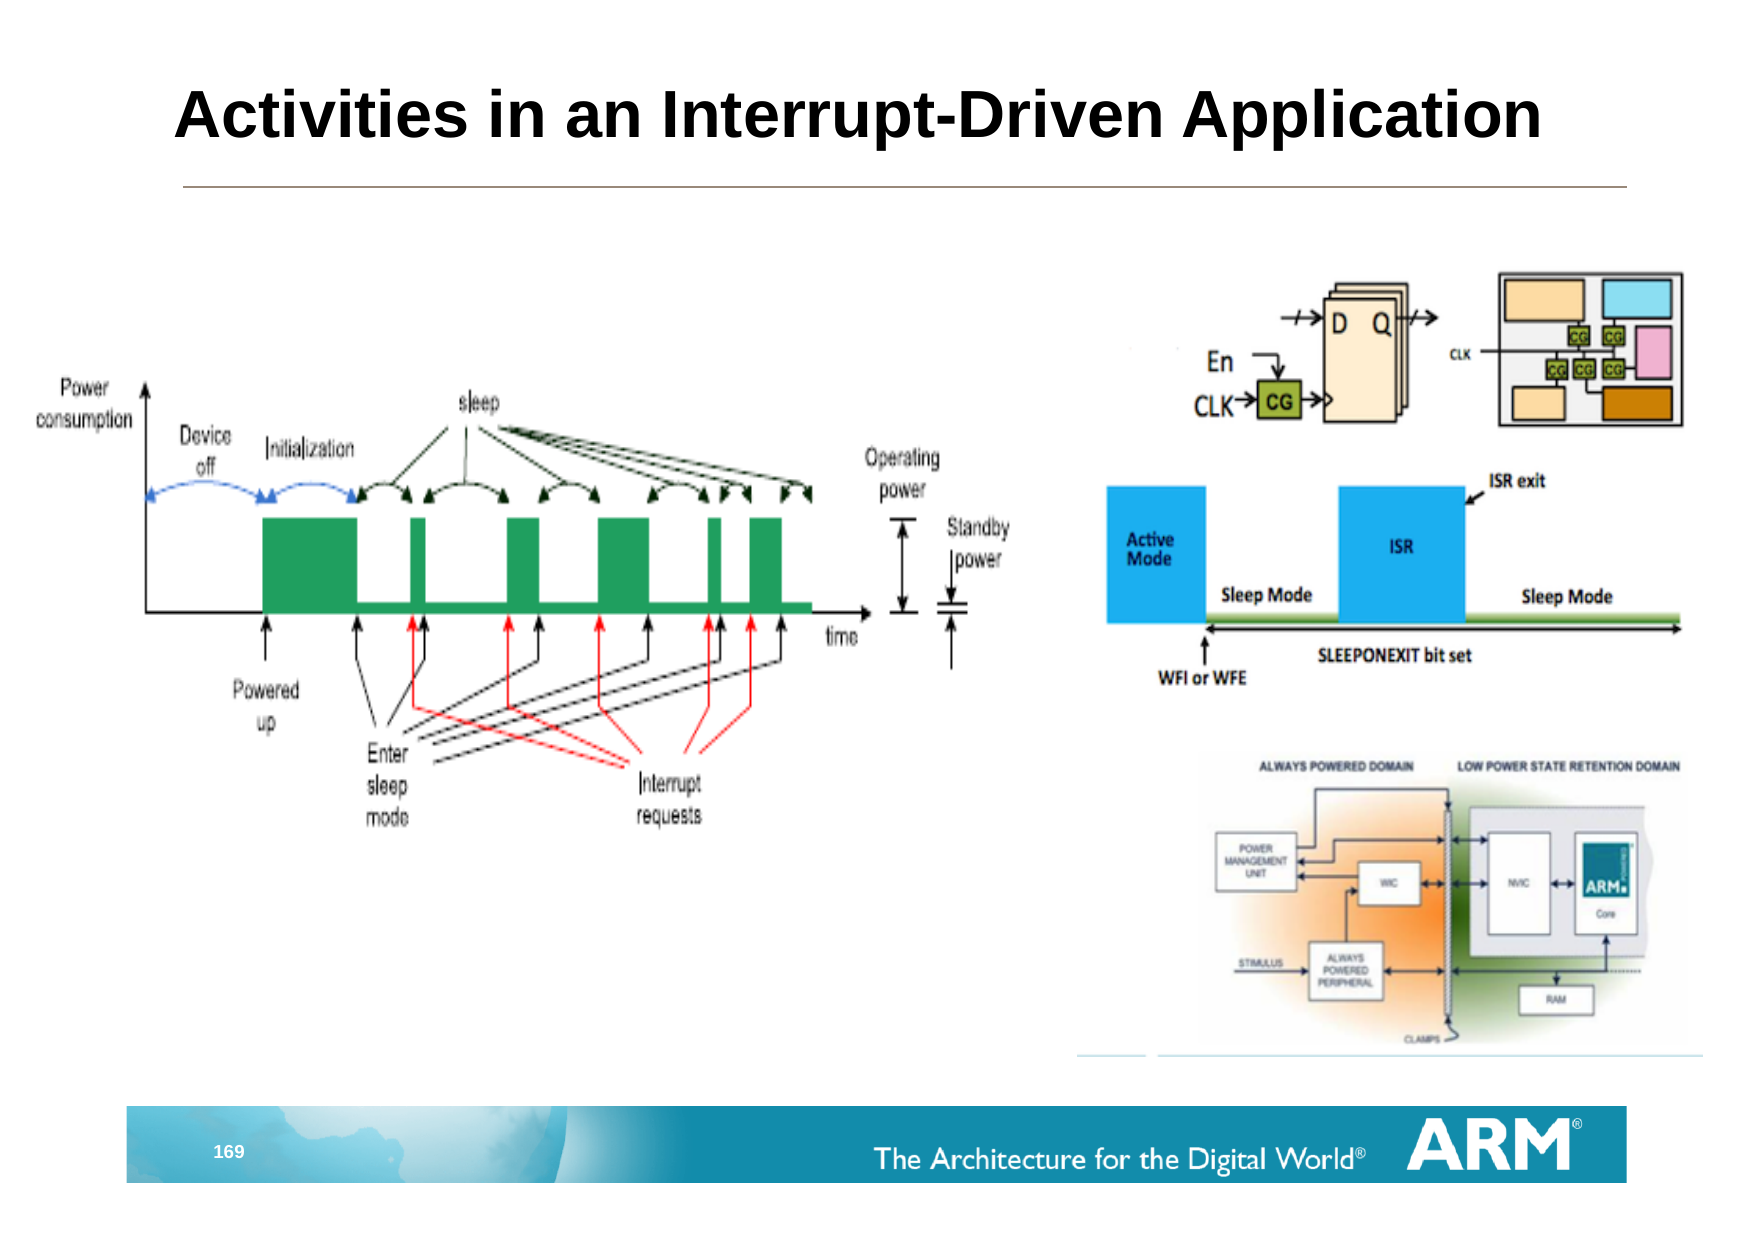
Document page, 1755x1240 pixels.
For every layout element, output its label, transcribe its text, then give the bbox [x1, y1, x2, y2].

title Activities in an Interrupt-Driven Application [173, 80, 1581, 172]
picture [26, 312, 1019, 845]
slide_number 169 [198, 1139, 287, 1187]
picture [126, 1106, 1627, 1183]
picture [1077, 265, 1704, 1057]
